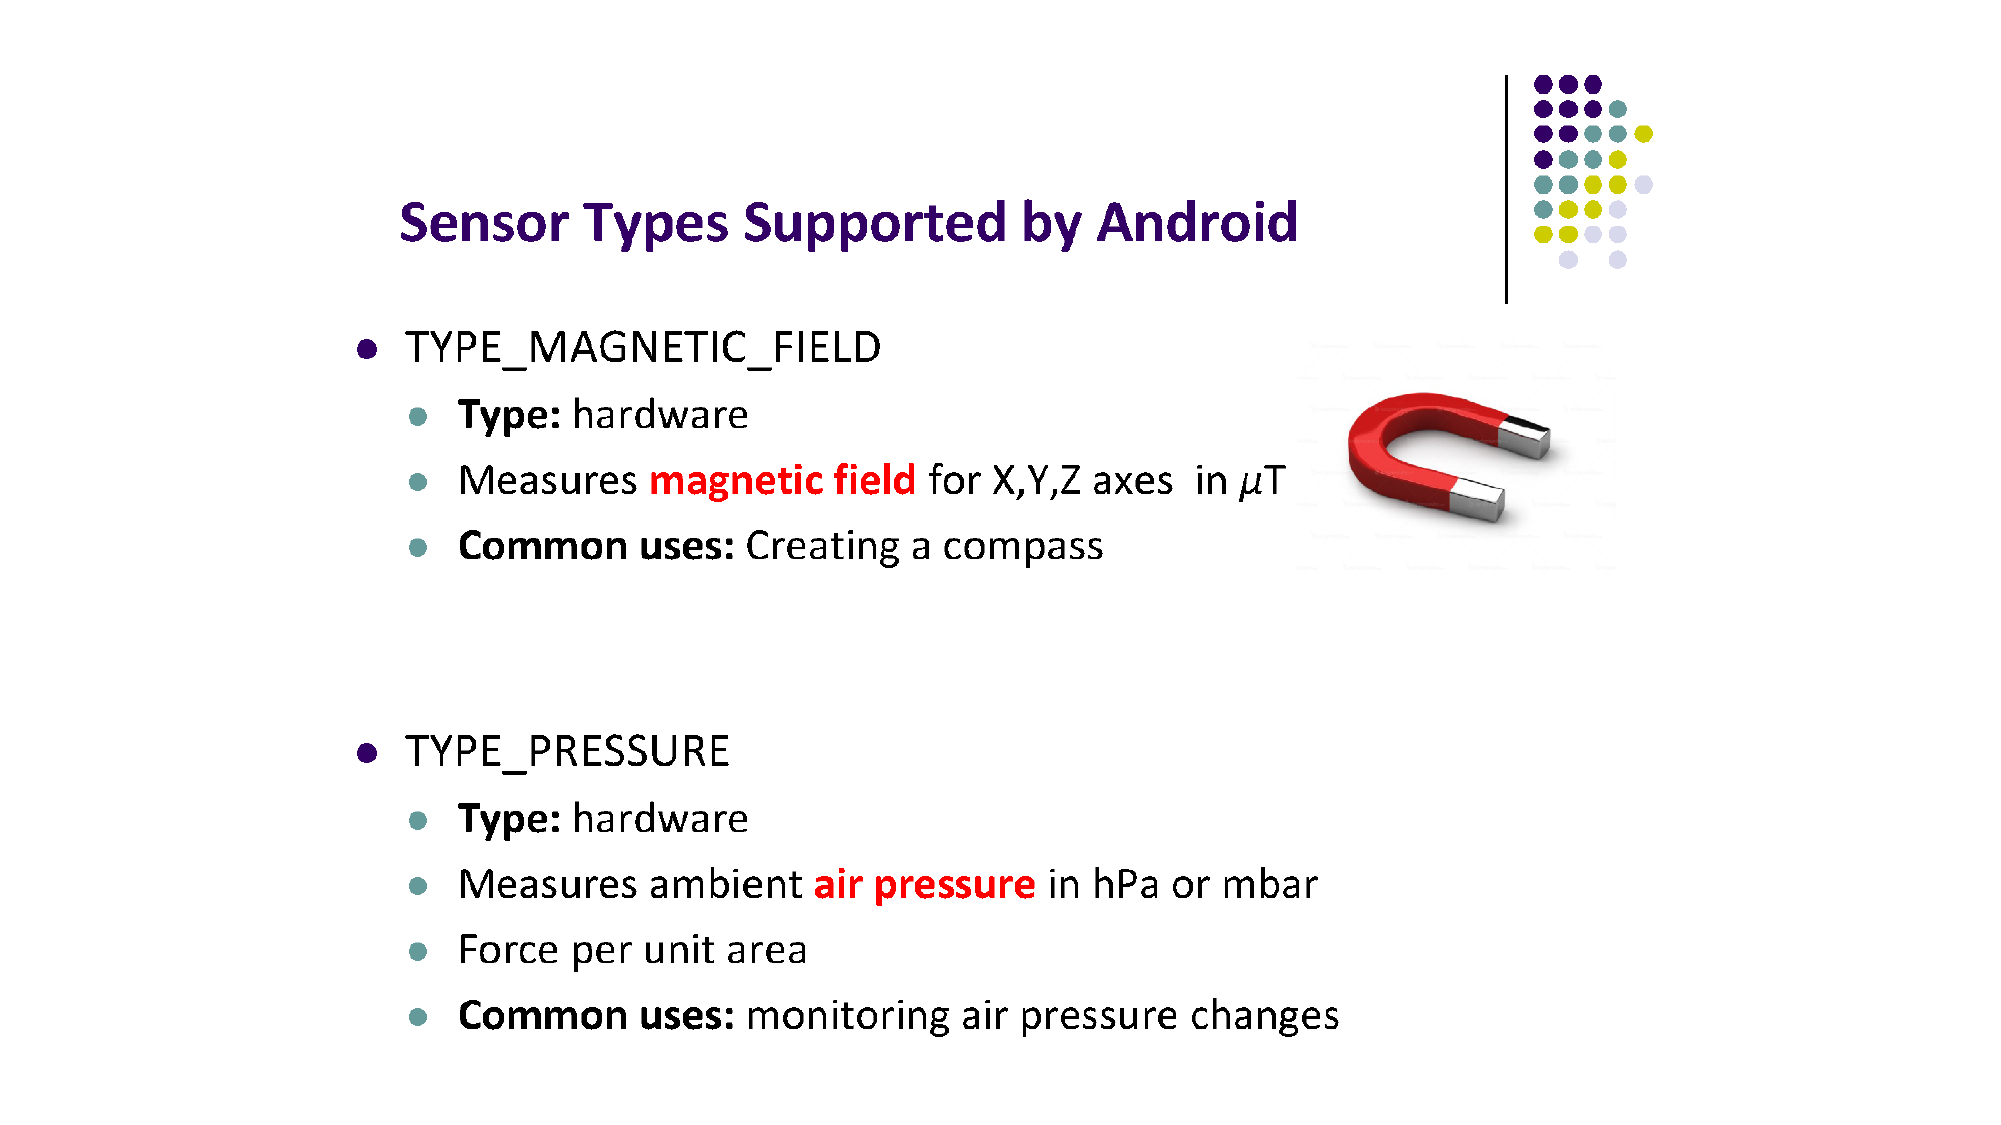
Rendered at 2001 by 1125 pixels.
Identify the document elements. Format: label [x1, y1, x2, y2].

picture [249, 0, 1750, 1125]
